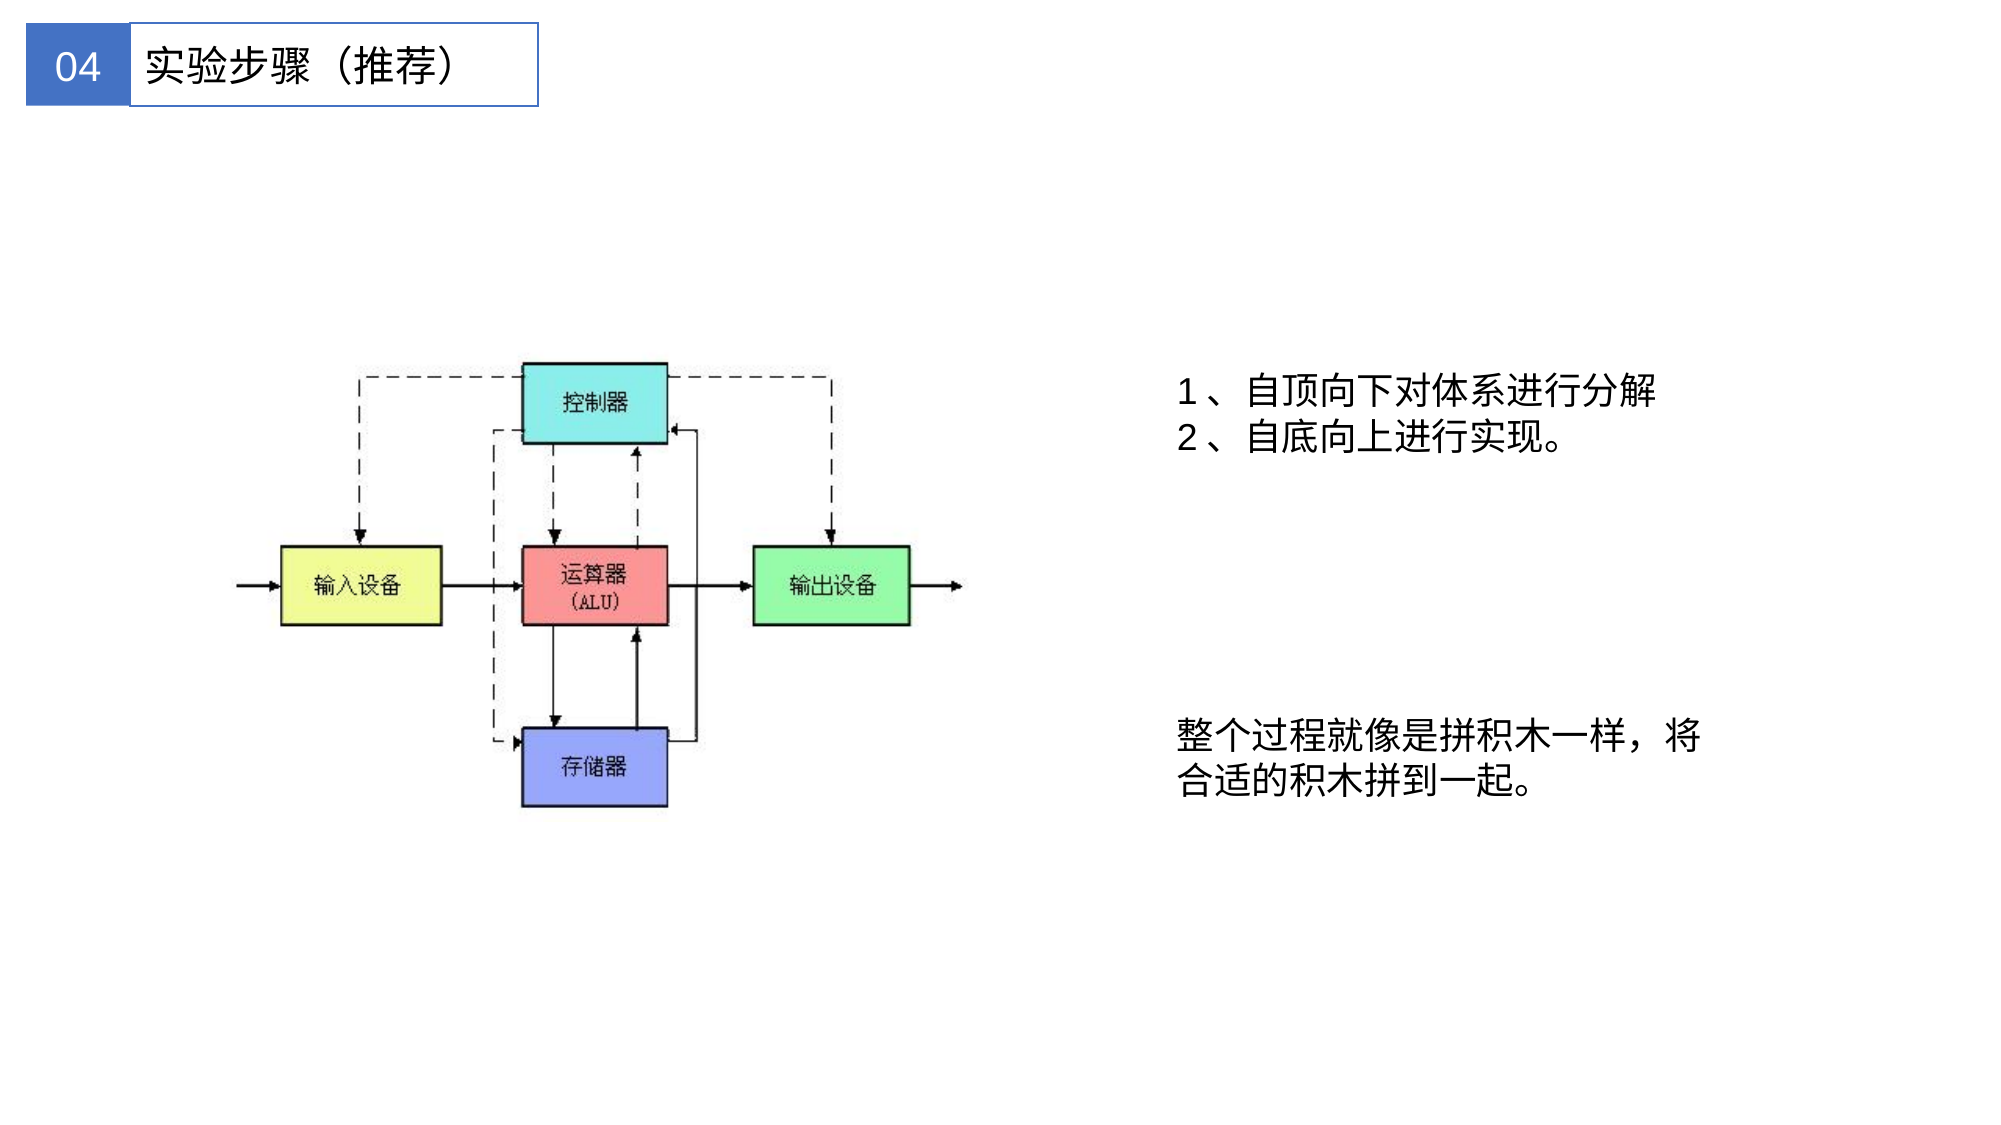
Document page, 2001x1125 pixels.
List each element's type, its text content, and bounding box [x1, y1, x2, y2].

text_box 04 [25, 22, 129, 107]
text_box [129, 22, 539, 107]
picture [218, 303, 1000, 822]
text_box 整个过程就像是拼积木一样，将合适的积木拼到一起。 [1162, 704, 1725, 810]
text_box 1、自顶向下对体系进行分解 2、自底向上进行实现。 [1162, 360, 1725, 600]
text_box 实验步骤（推荐） [130, 36, 561, 92]
